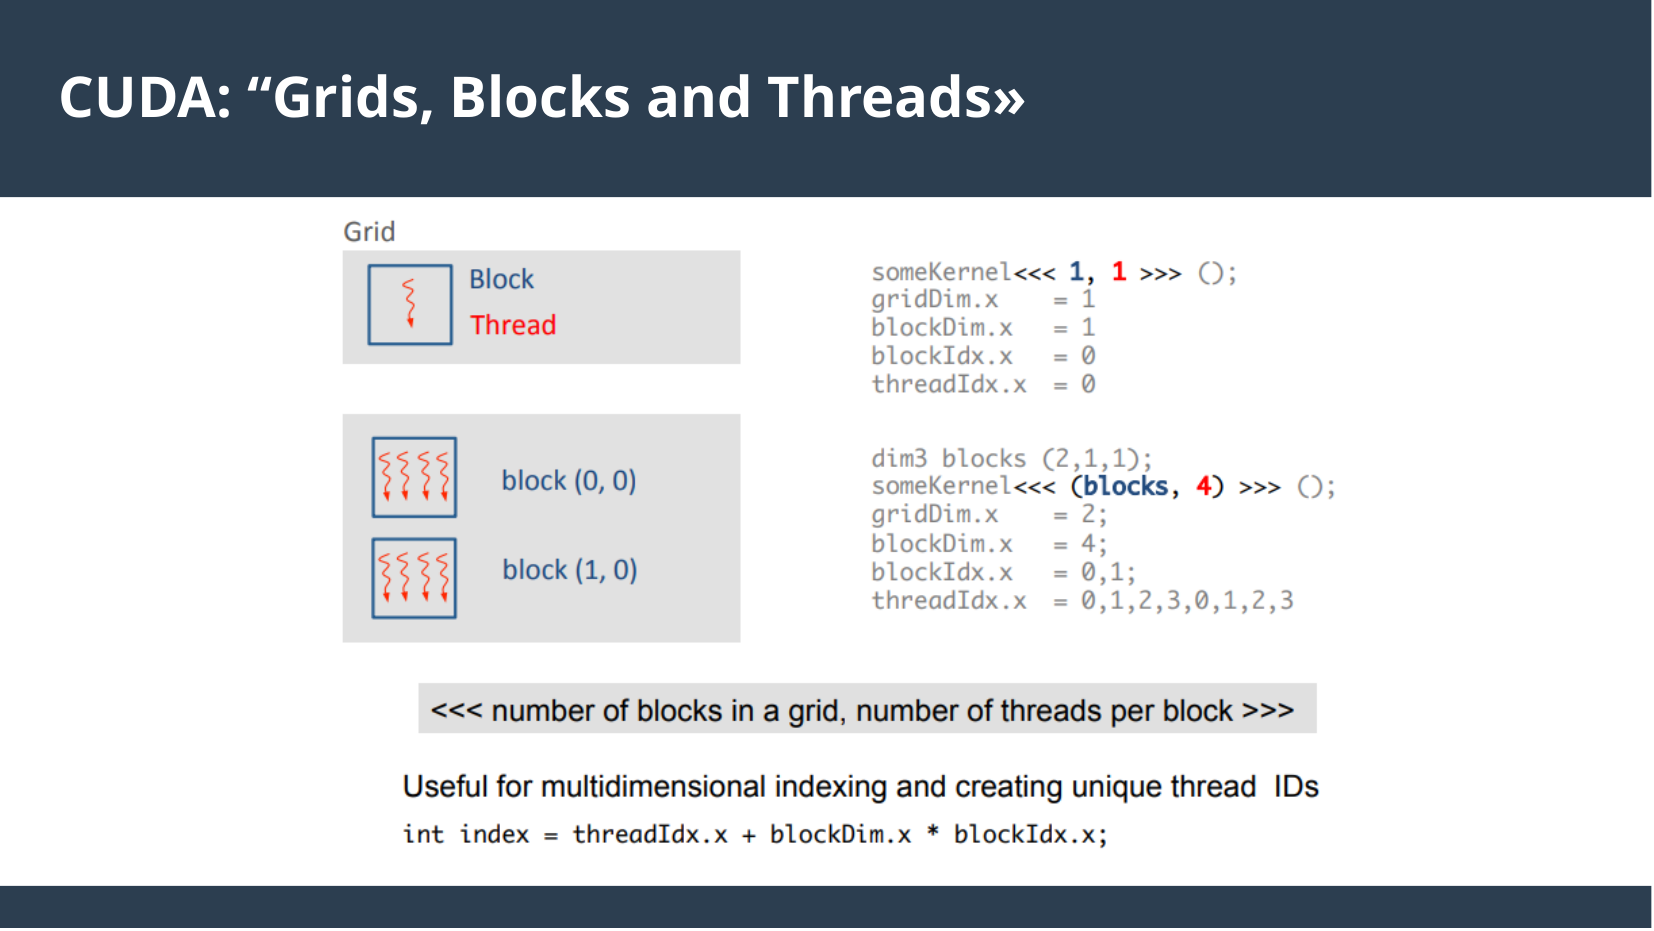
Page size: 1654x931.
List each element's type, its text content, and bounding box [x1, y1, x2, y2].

picture [324, 206, 1359, 860]
text_box CUDA: “Grids, Blocks and Threads» [59, 37, 1593, 153]
